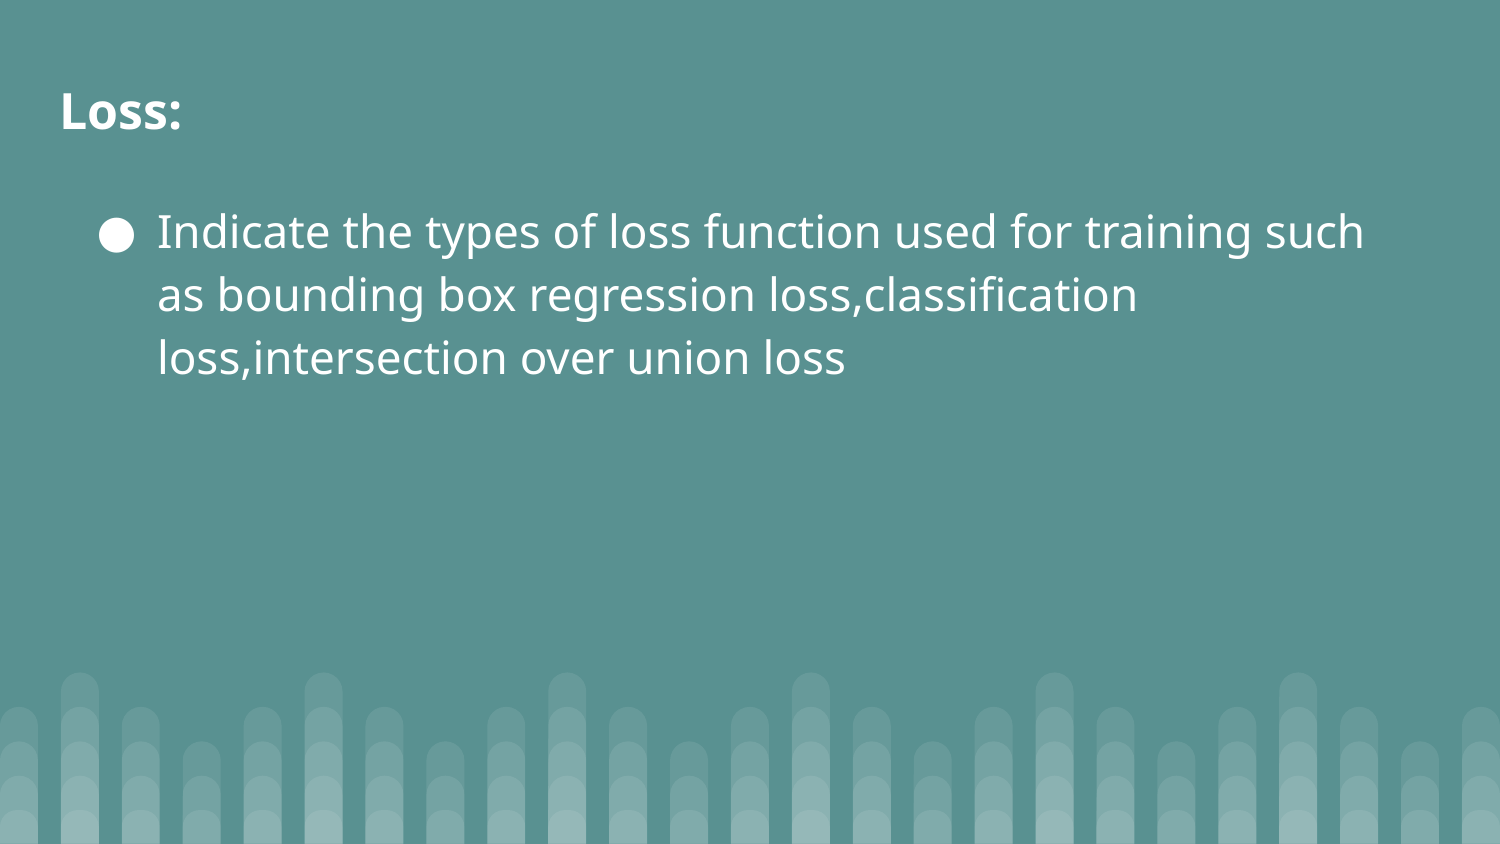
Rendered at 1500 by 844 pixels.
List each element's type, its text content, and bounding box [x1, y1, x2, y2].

list Indicate the types of loss function used for training such as bounding box regression loss,classification loss,intersection over union loss [67, 179, 1403, 578]
title Loss: [44, 57, 1381, 162]
